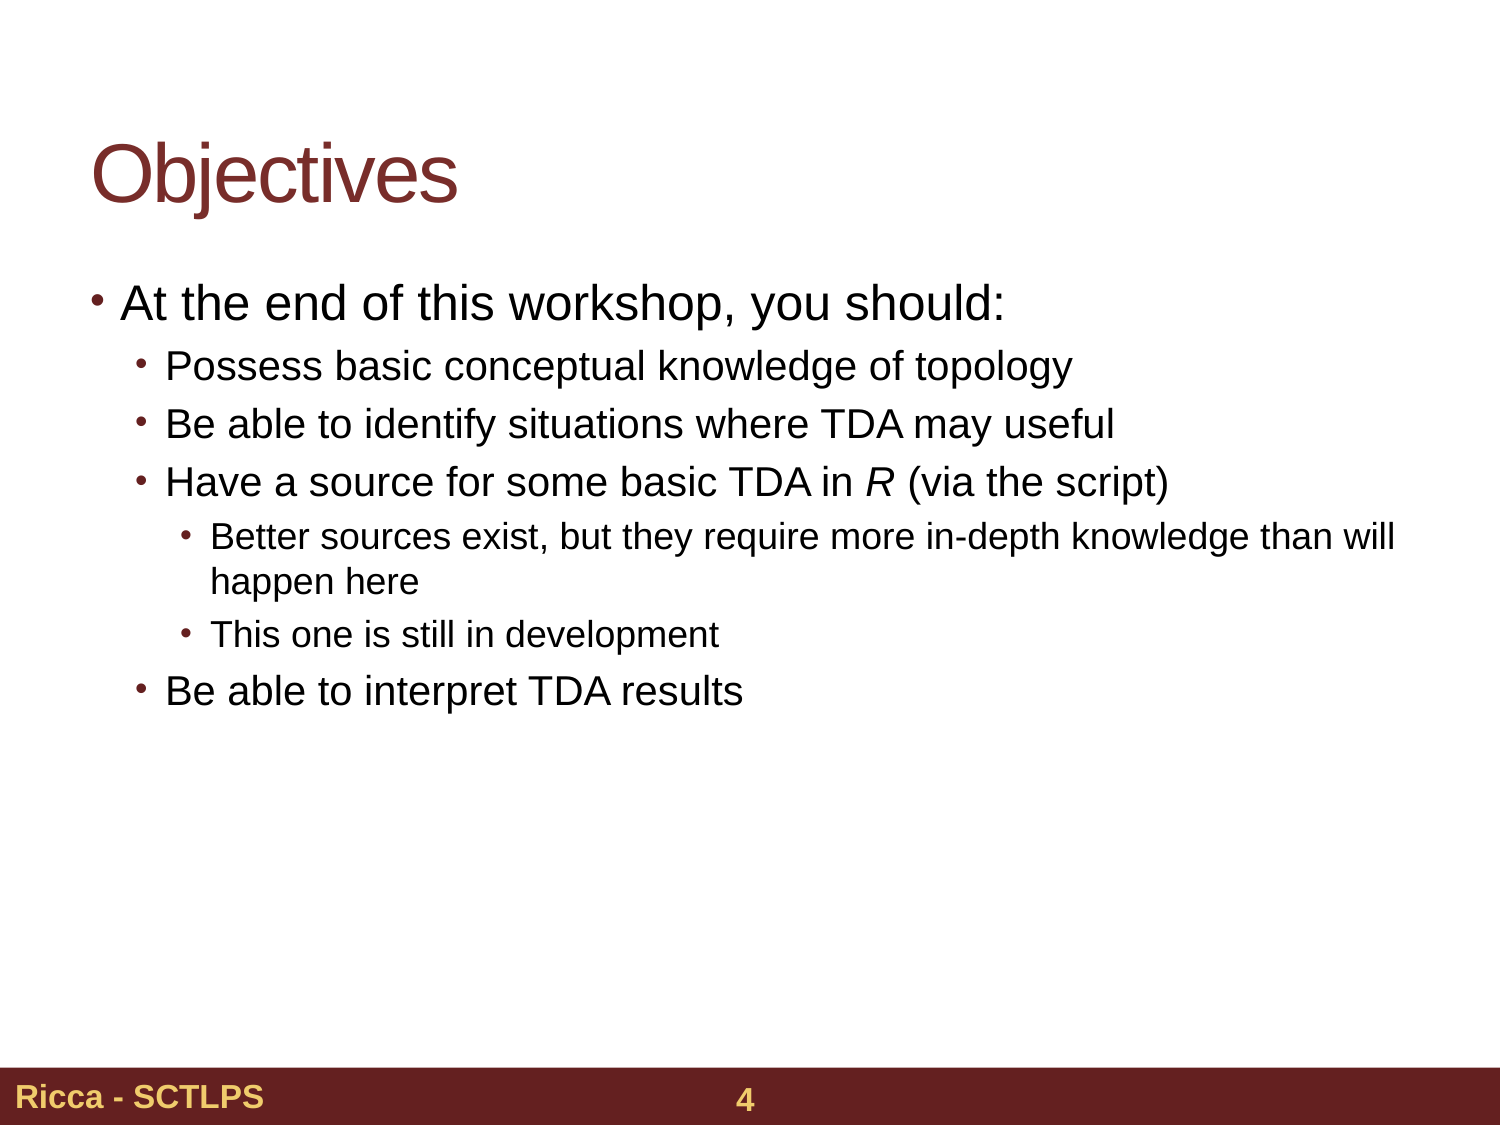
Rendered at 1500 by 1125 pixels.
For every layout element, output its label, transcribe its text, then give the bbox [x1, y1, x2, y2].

list At the end of this workshop, you should: Possess basic conceptual knowledge of topology Be able to identify situations where TDA may useful Have a source for some basic TDA in R (via the script) Better sources exist, but they require more in-depth knowledge than will happen here This one is still in development Be able to interpret TDA results [75, 262, 1425, 1063]
footer Ricca - SCTLPS [0, 1068, 525, 1123]
slide_number 4 [657, 1071, 833, 1125]
title Objectives [75, 87, 1425, 250]
